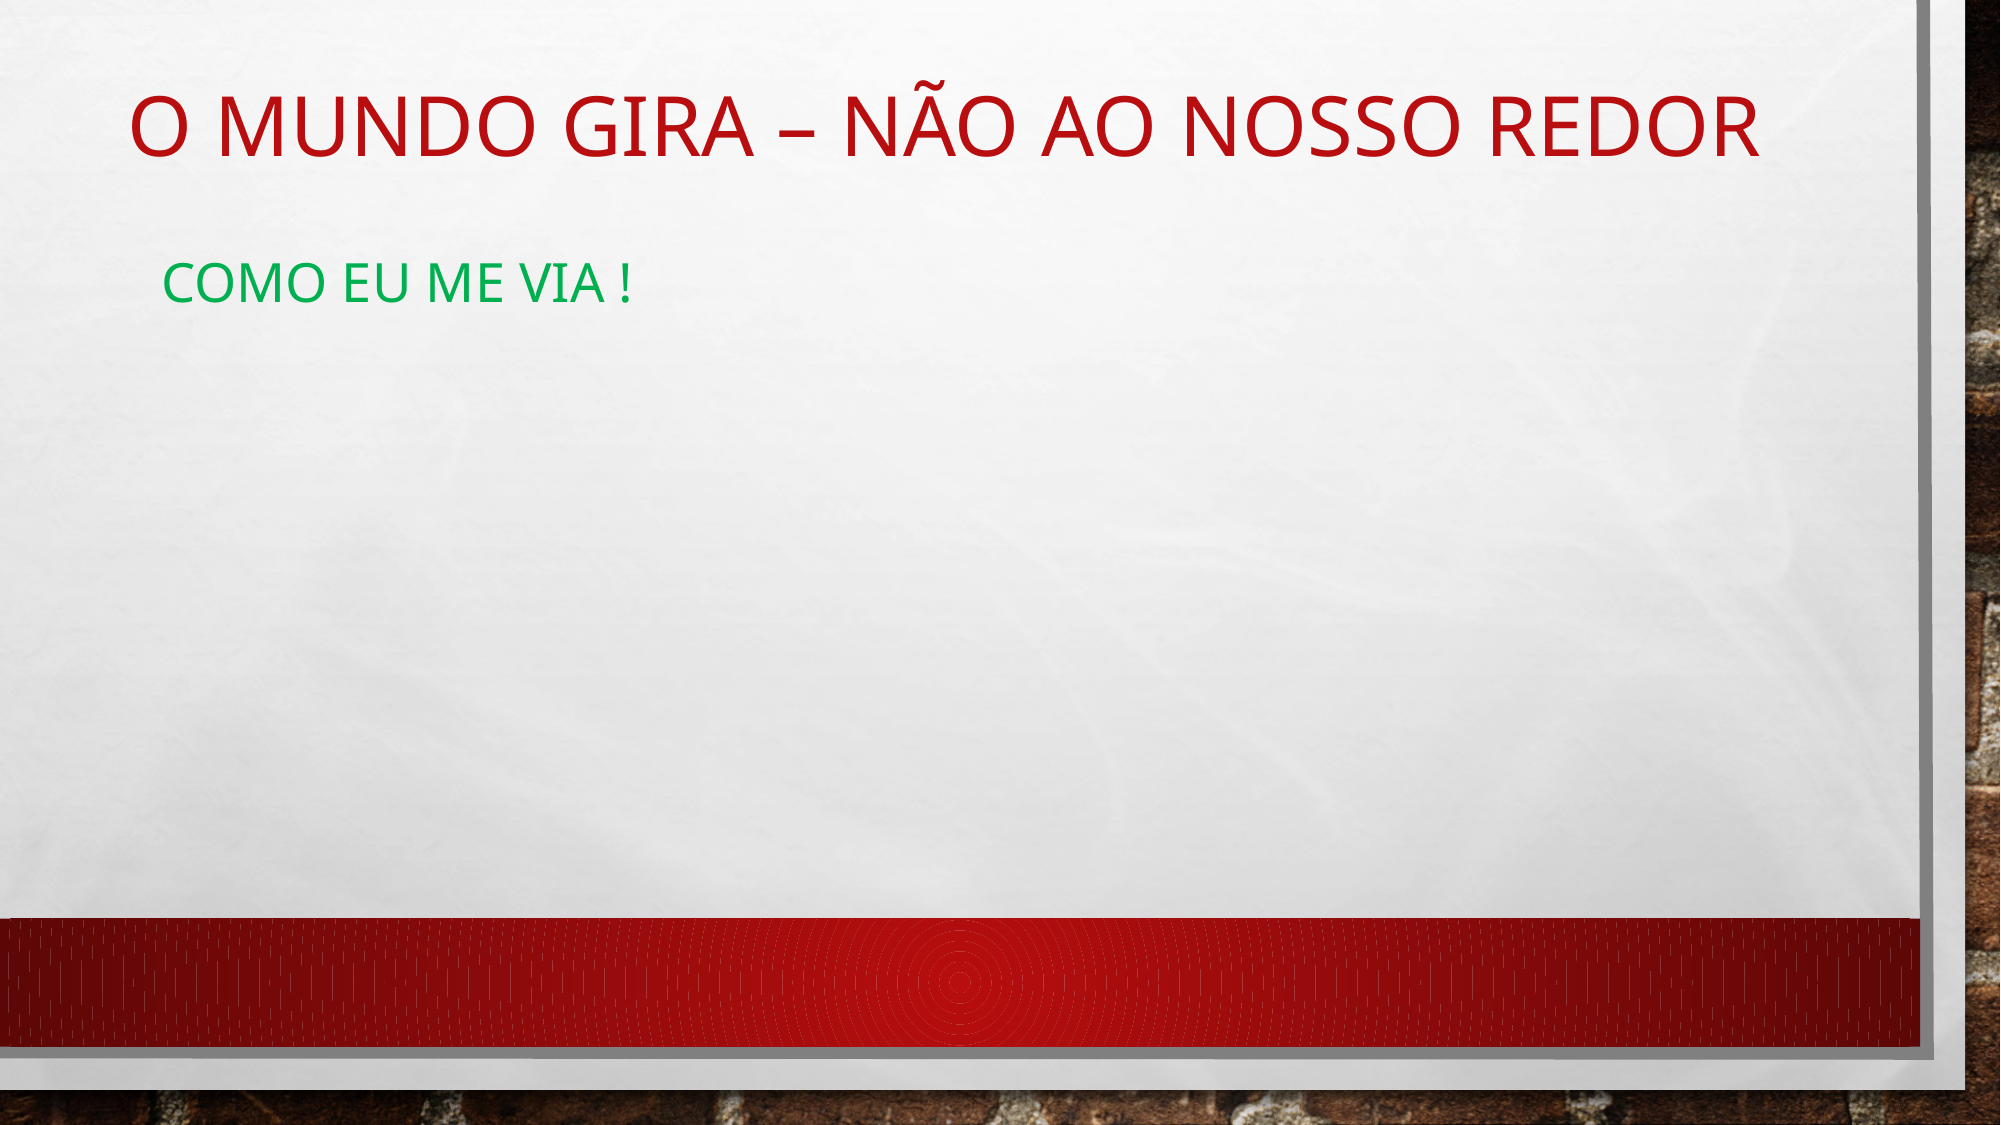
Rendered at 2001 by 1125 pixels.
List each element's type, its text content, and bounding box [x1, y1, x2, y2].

picture [0, 0, 2000, 1125]
title O Mundo gira – não ao nosso redor [112, 34, 1818, 224]
list Como eu me via ! [146, 209, 943, 322]
